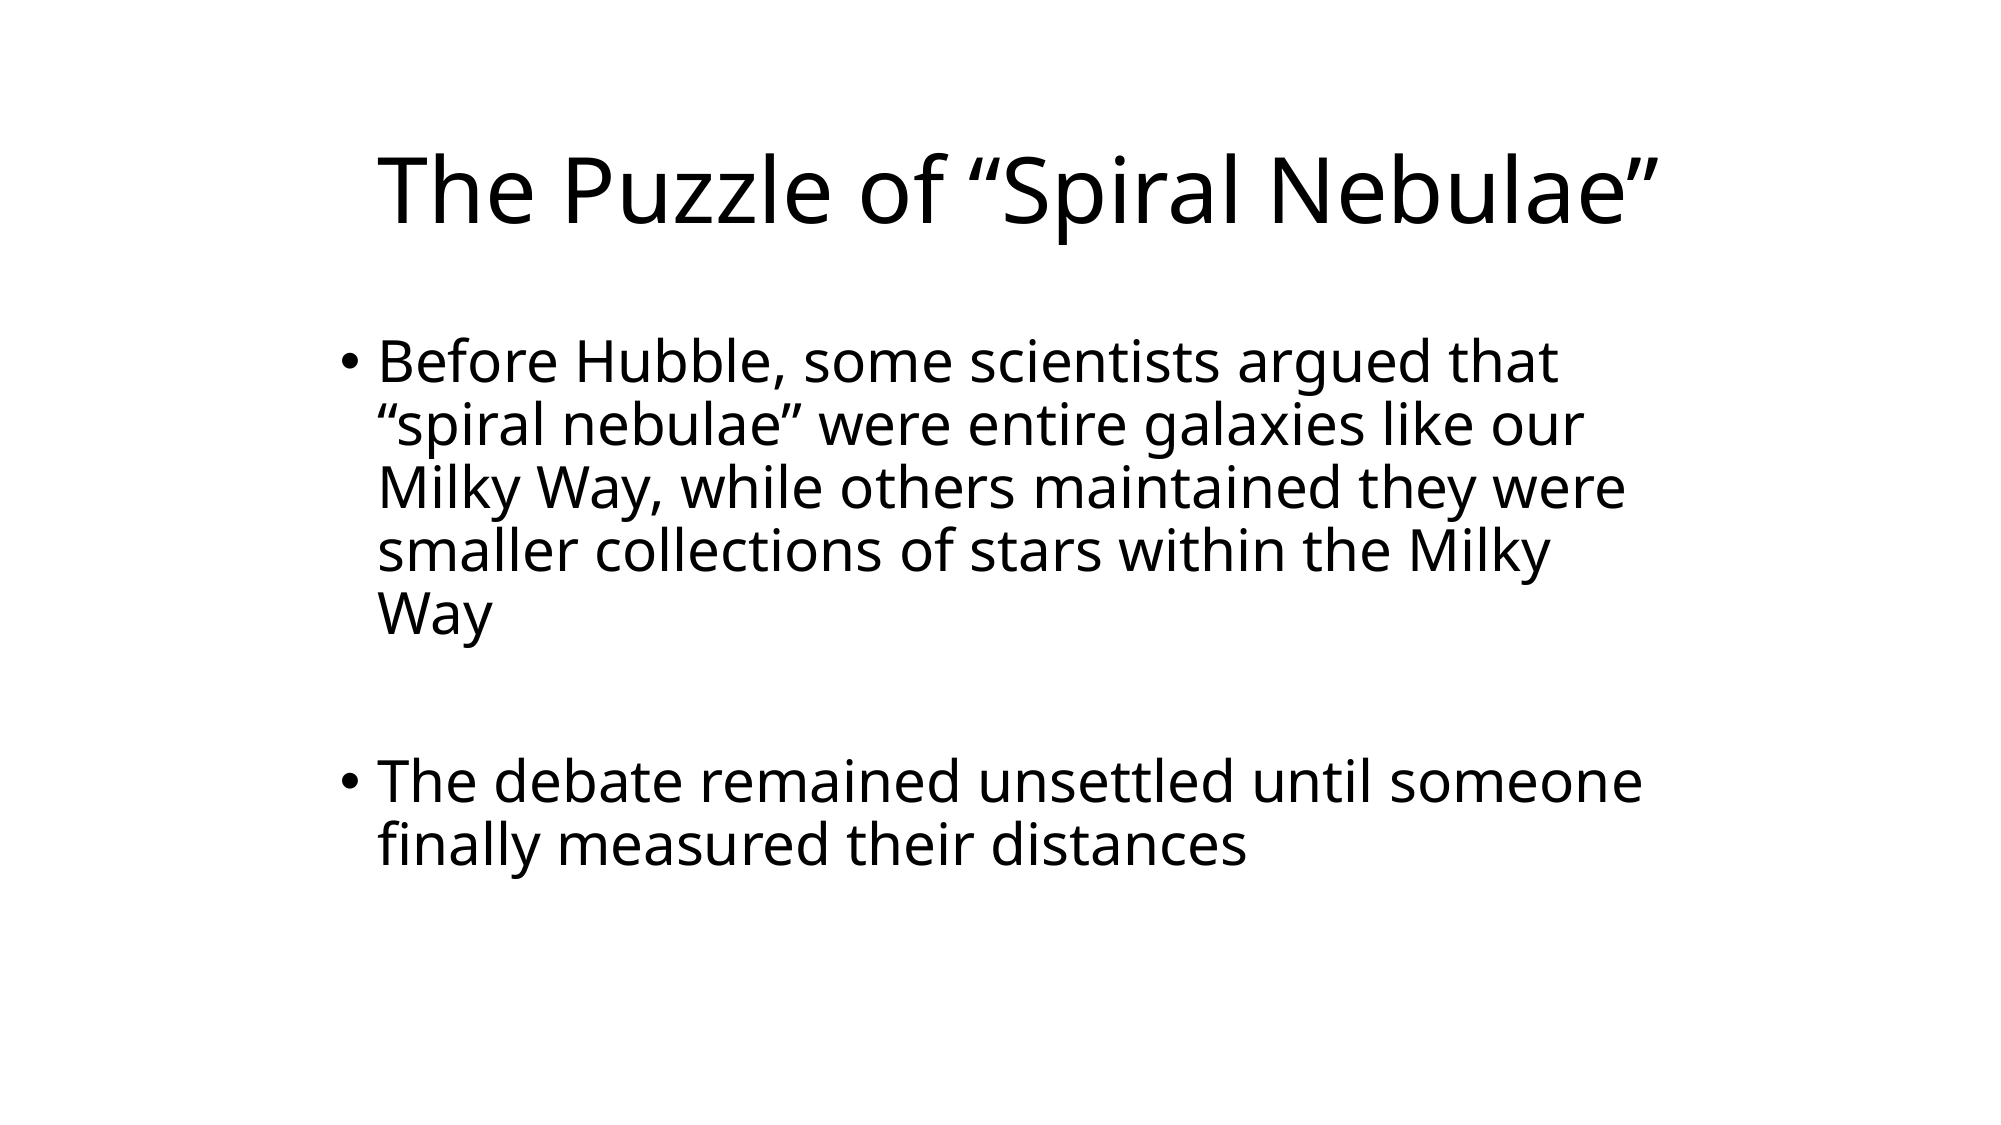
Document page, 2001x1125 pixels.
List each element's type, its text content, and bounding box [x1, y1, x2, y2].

title The Puzzle of “Spiral Nebulae” [362, 99, 1700, 288]
list Before Hubble, some scientists argued that “spiral nebulae” were entire galaxies like our Milky Way, while others maintained they were smaller collections of stars within the Milky Way The debate remained unsettled until someone finally measured their distances [324, 324, 1688, 1000]
